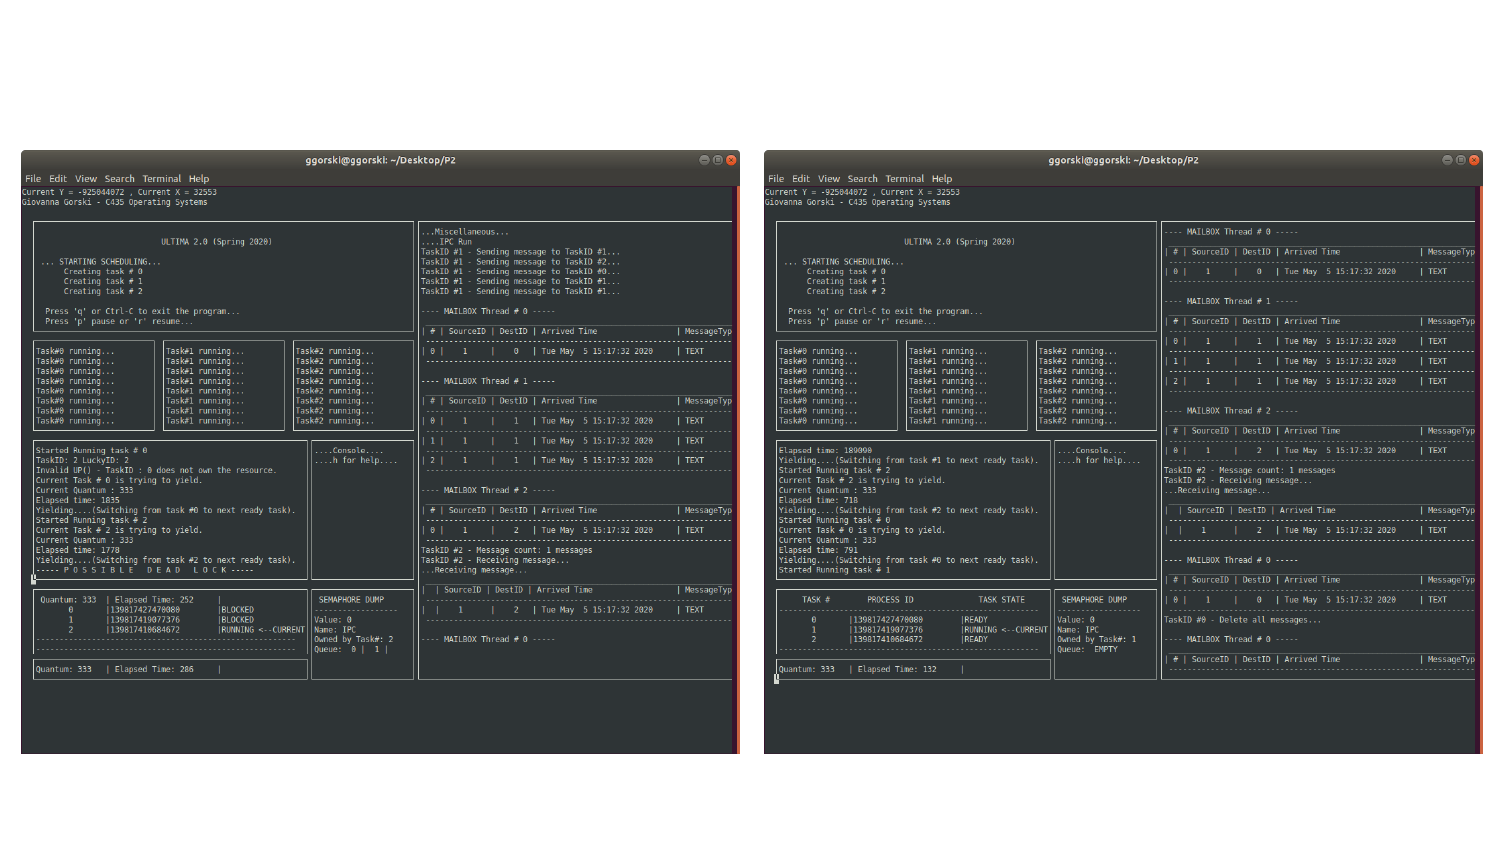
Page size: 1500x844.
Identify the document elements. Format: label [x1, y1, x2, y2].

picture [21, 150, 740, 754]
picture [764, 150, 1484, 754]
